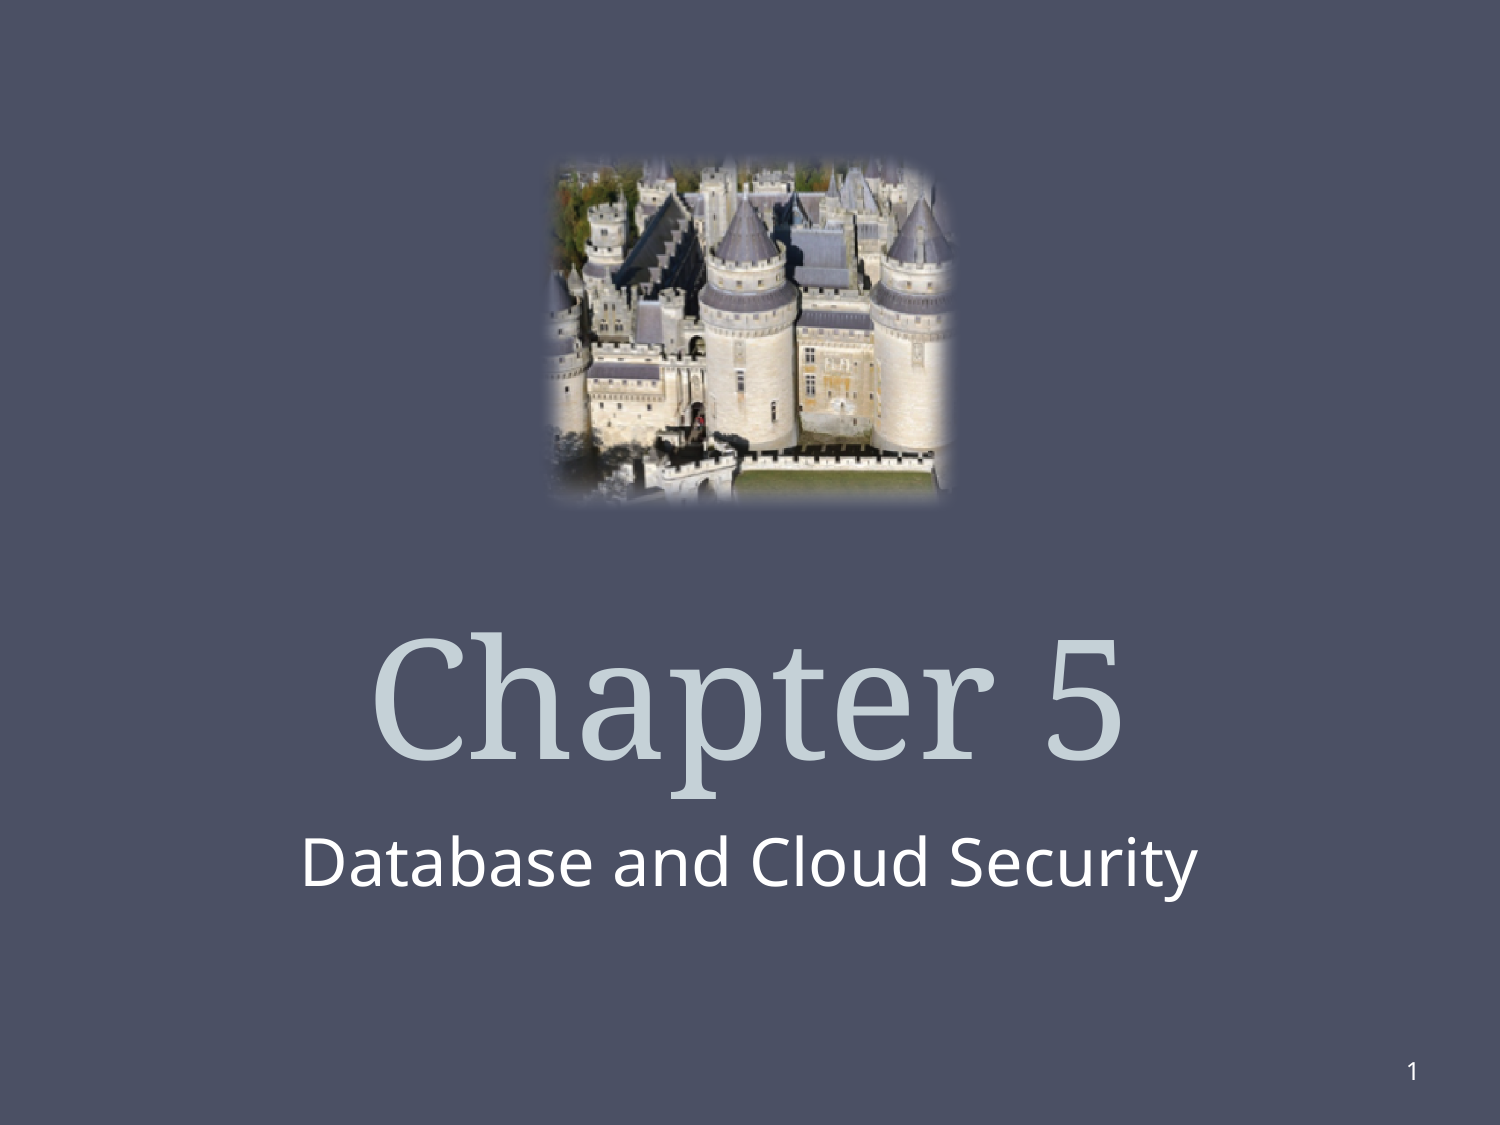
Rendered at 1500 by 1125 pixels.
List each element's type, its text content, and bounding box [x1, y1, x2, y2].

slide_number 1 [1401, 1042, 1494, 1103]
subtitle Database and Cloud Security [225, 812, 1275, 1013]
title Chapter 5 [112, 99, 1388, 800]
picture [537, 148, 963, 514]
